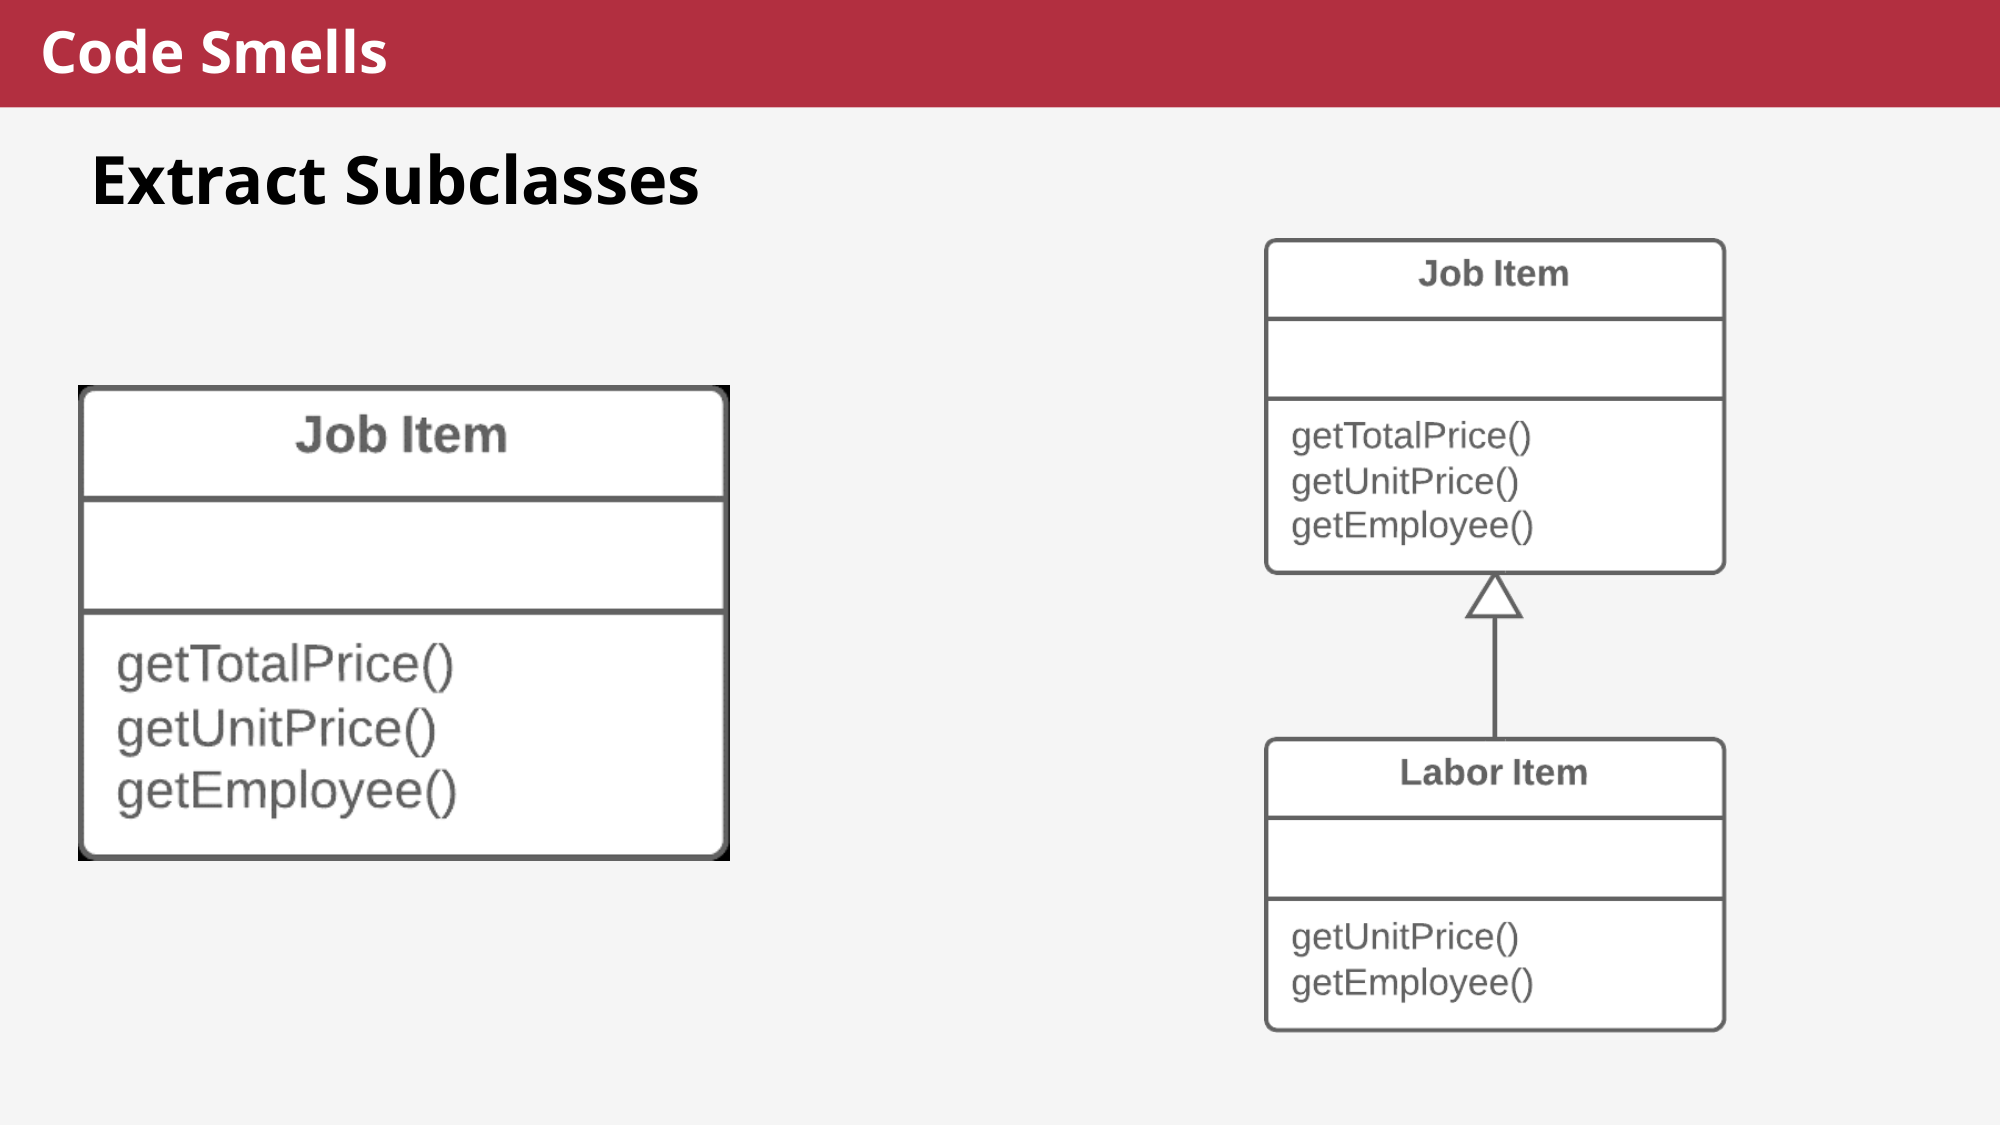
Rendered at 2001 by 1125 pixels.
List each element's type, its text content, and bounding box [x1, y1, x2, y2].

picture [1264, 238, 1727, 1033]
picture [77, 385, 730, 861]
title Code Smells [40, 0, 1350, 95]
list Extract Subclasses [78, 130, 1830, 587]
